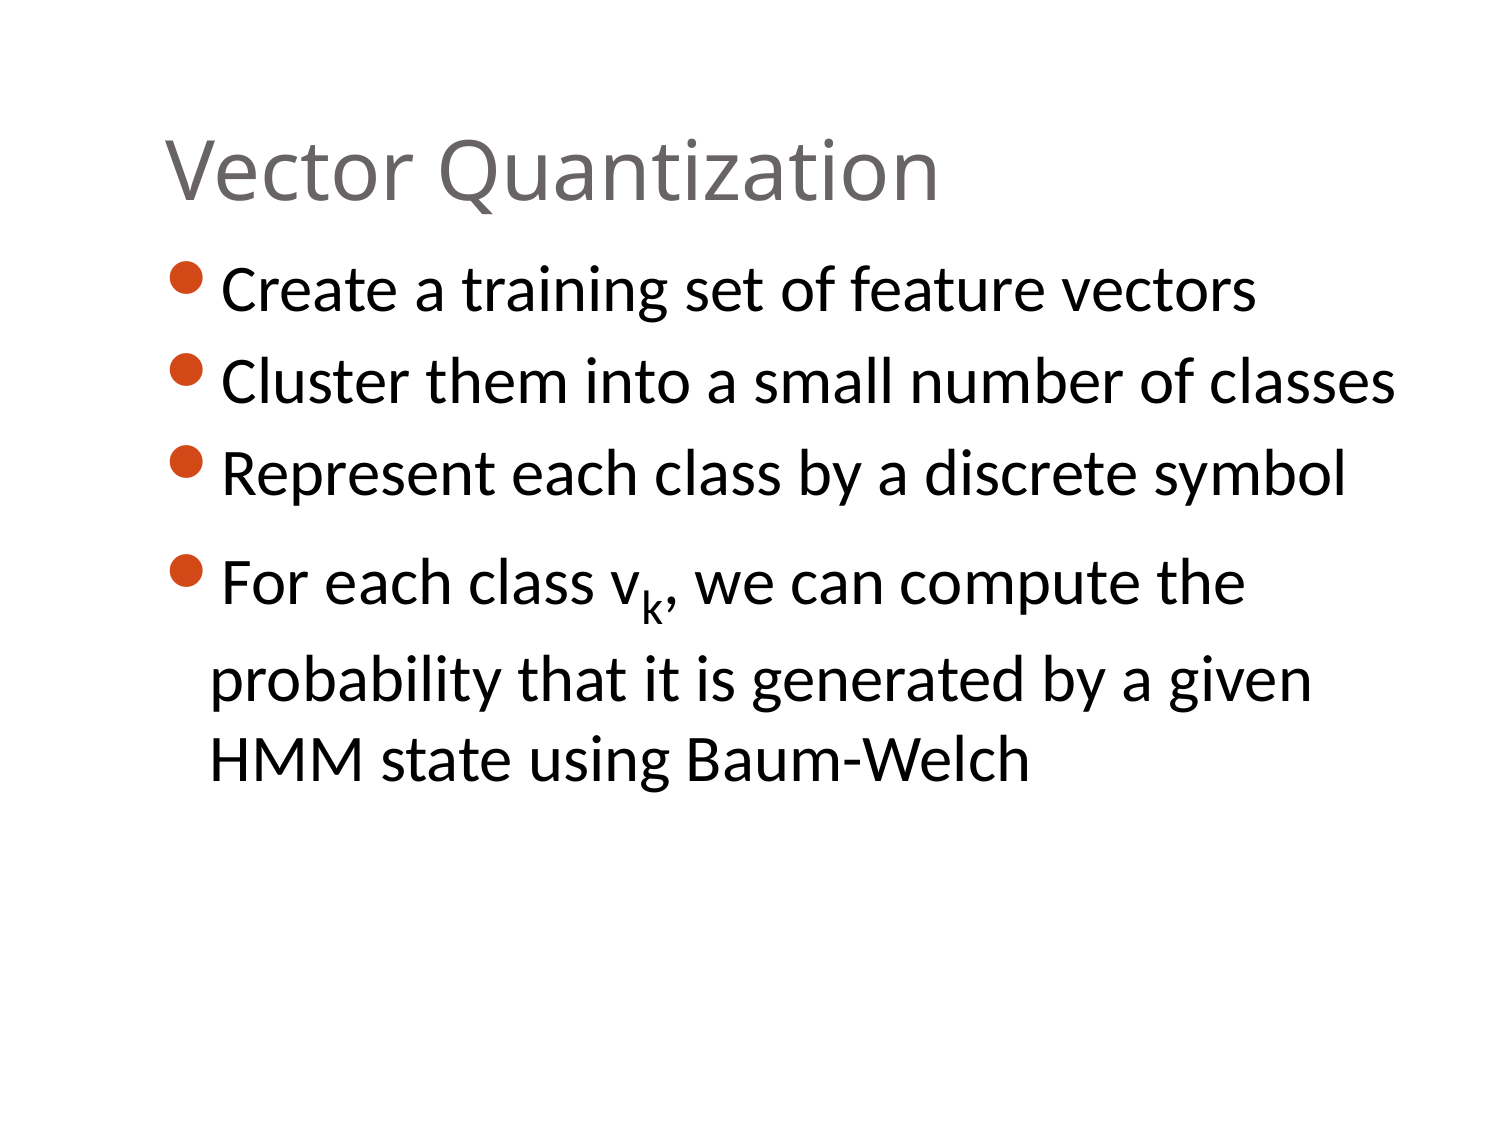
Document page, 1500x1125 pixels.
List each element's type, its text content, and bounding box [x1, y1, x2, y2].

list Create a training set of feature vectors Cluster them into a small number of classes Represent each class by a discrete symbol For each class vk, we can compute the probability that it is generated by a given HMM state using Baum-Welch [149, 237, 1426, 988]
title Vector Quantization [149, 44, 1426, 233]
